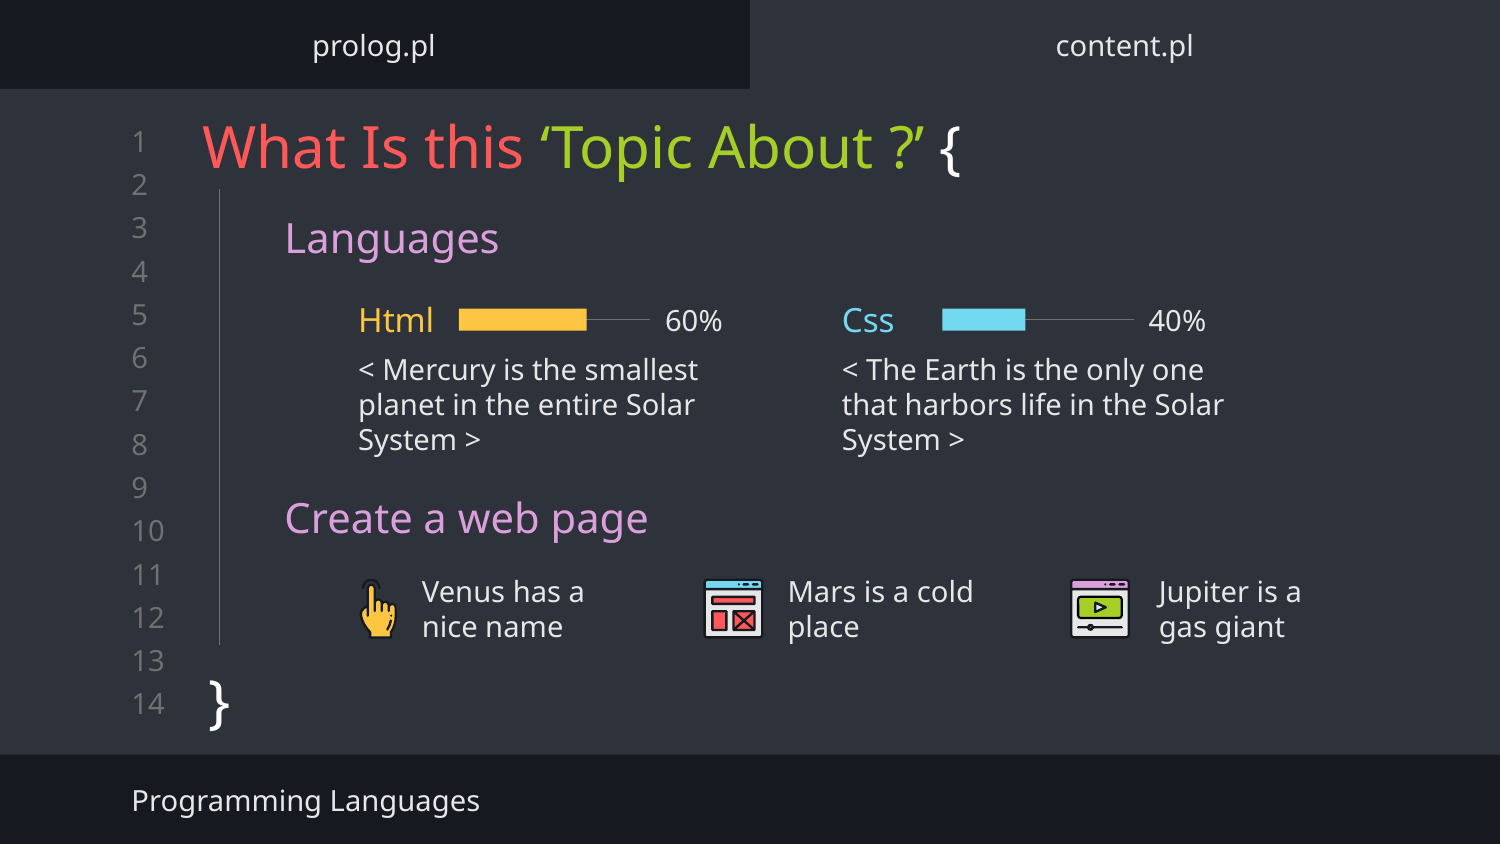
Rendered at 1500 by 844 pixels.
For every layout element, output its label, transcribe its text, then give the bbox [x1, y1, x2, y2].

text_box [942, 308, 1026, 319]
title What Is this ‘Topic About ?’ { [187, 95, 1384, 185]
text_box Venus has a nice name [406, 567, 636, 650]
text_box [358, 578, 398, 639]
text_box 40% [1133, 291, 1254, 348]
subtitle content.pl [750, 15, 1500, 74]
text_box < The Earth is the only one that harbors life in the Solar System > [826, 343, 1276, 465]
text_box [458, 325, 587, 331]
text_box 60% [650, 291, 770, 348]
subtitle Programming Languages [116, 770, 915, 829]
text_box Languages [269, 209, 849, 265]
text_box Jupiter is a gas giant [1143, 567, 1373, 650]
subtitle prolog.pl [0, 15, 749, 74]
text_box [177, 188, 262, 750]
text_box Create a web page [269, 489, 849, 545]
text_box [703, 578, 764, 639]
text_box Css [826, 291, 947, 343]
text_box < Mercury is the smallest planet in the entire Solar System > [343, 343, 792, 465]
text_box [1069, 578, 1131, 639]
text_box Html [343, 291, 464, 343]
text_box [942, 325, 1026, 331]
text_box Mars is a cold place [772, 567, 1001, 650]
text_box [458, 308, 587, 319]
